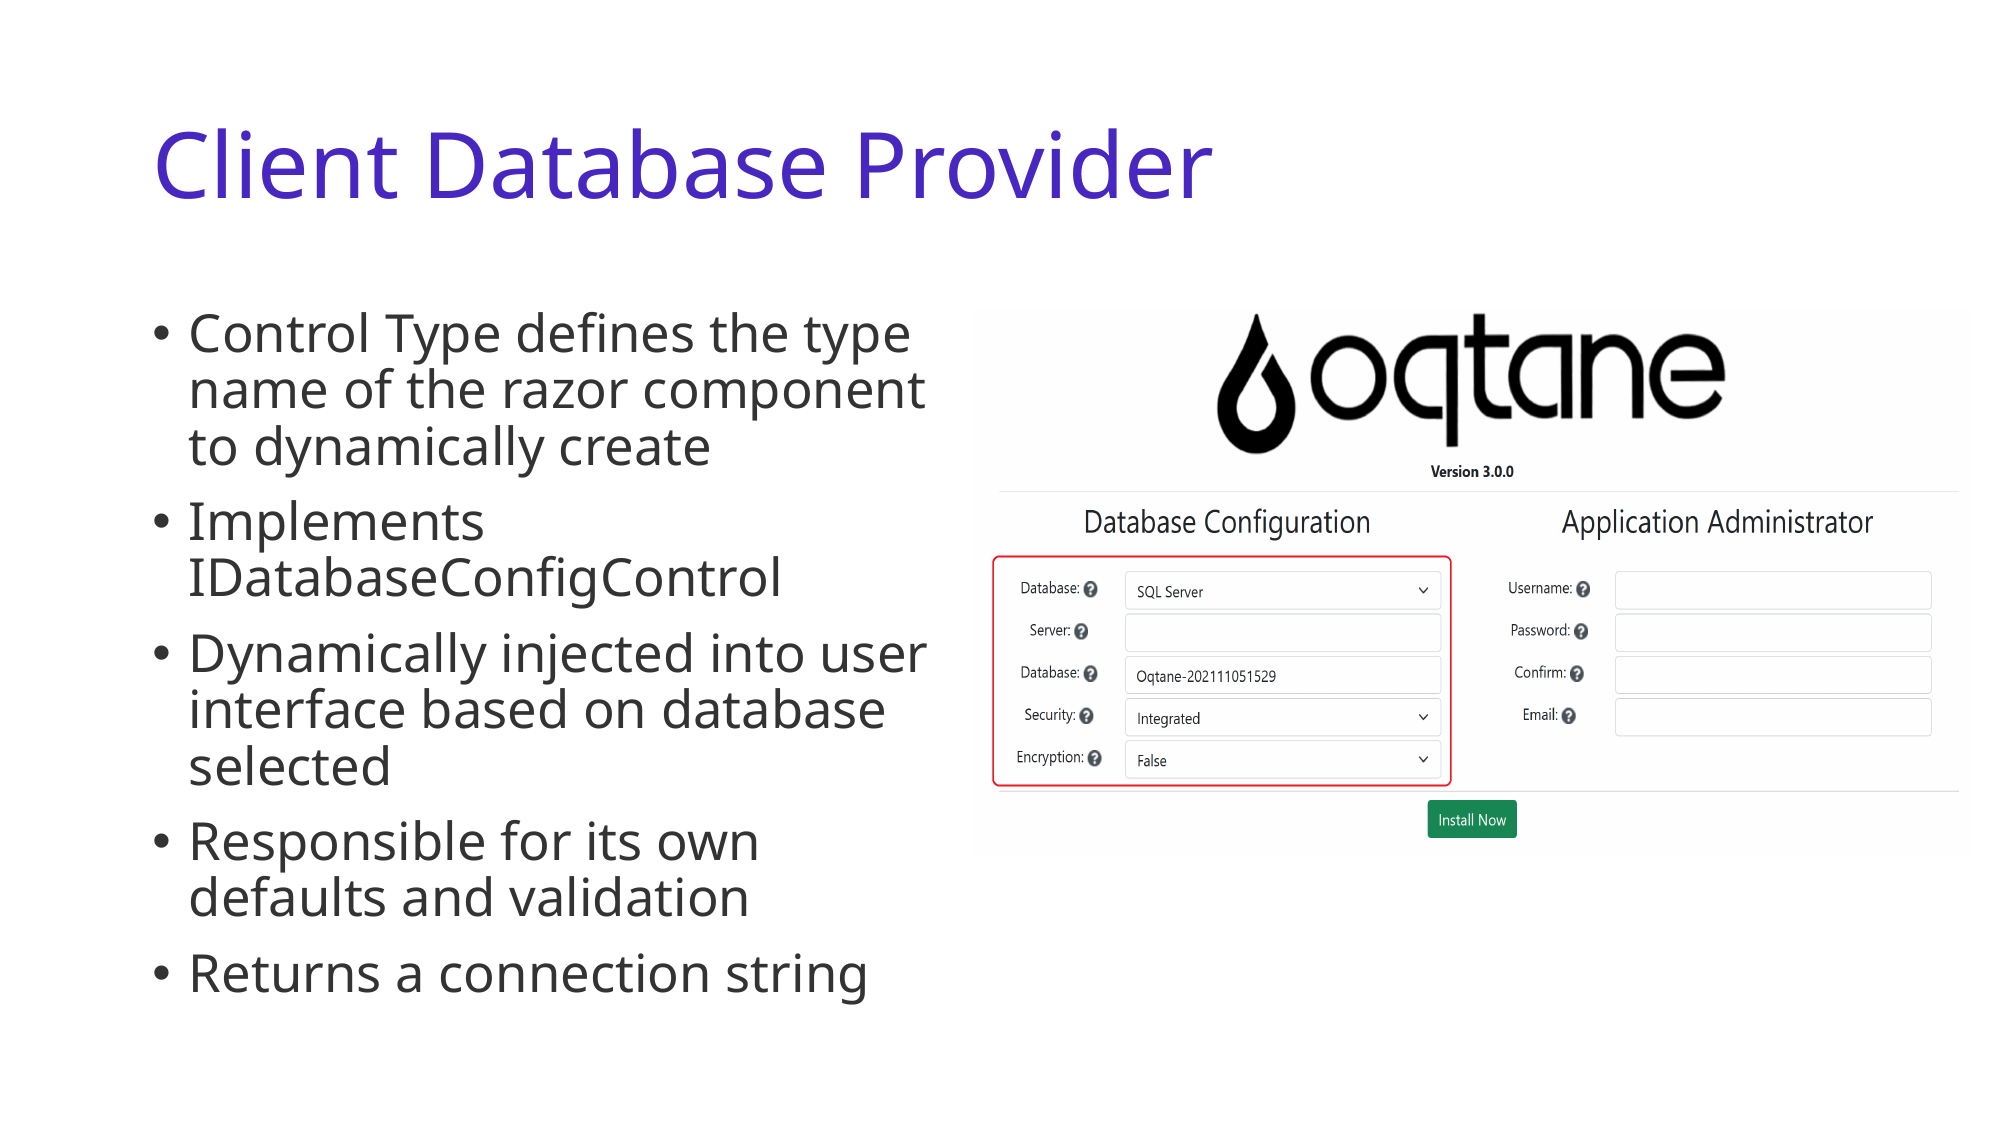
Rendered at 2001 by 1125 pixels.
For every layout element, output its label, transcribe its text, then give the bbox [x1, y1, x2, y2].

title Client Database Provider [137, 59, 1863, 278]
picture [973, 308, 1972, 855]
list Control Type defines the type name of the razor component to dynamically create Implements IDatabaseConfigControl Dynamically injected into user interface based on database selected Responsible for its own defaults and validation Returns a connection string [137, 299, 985, 1014]
